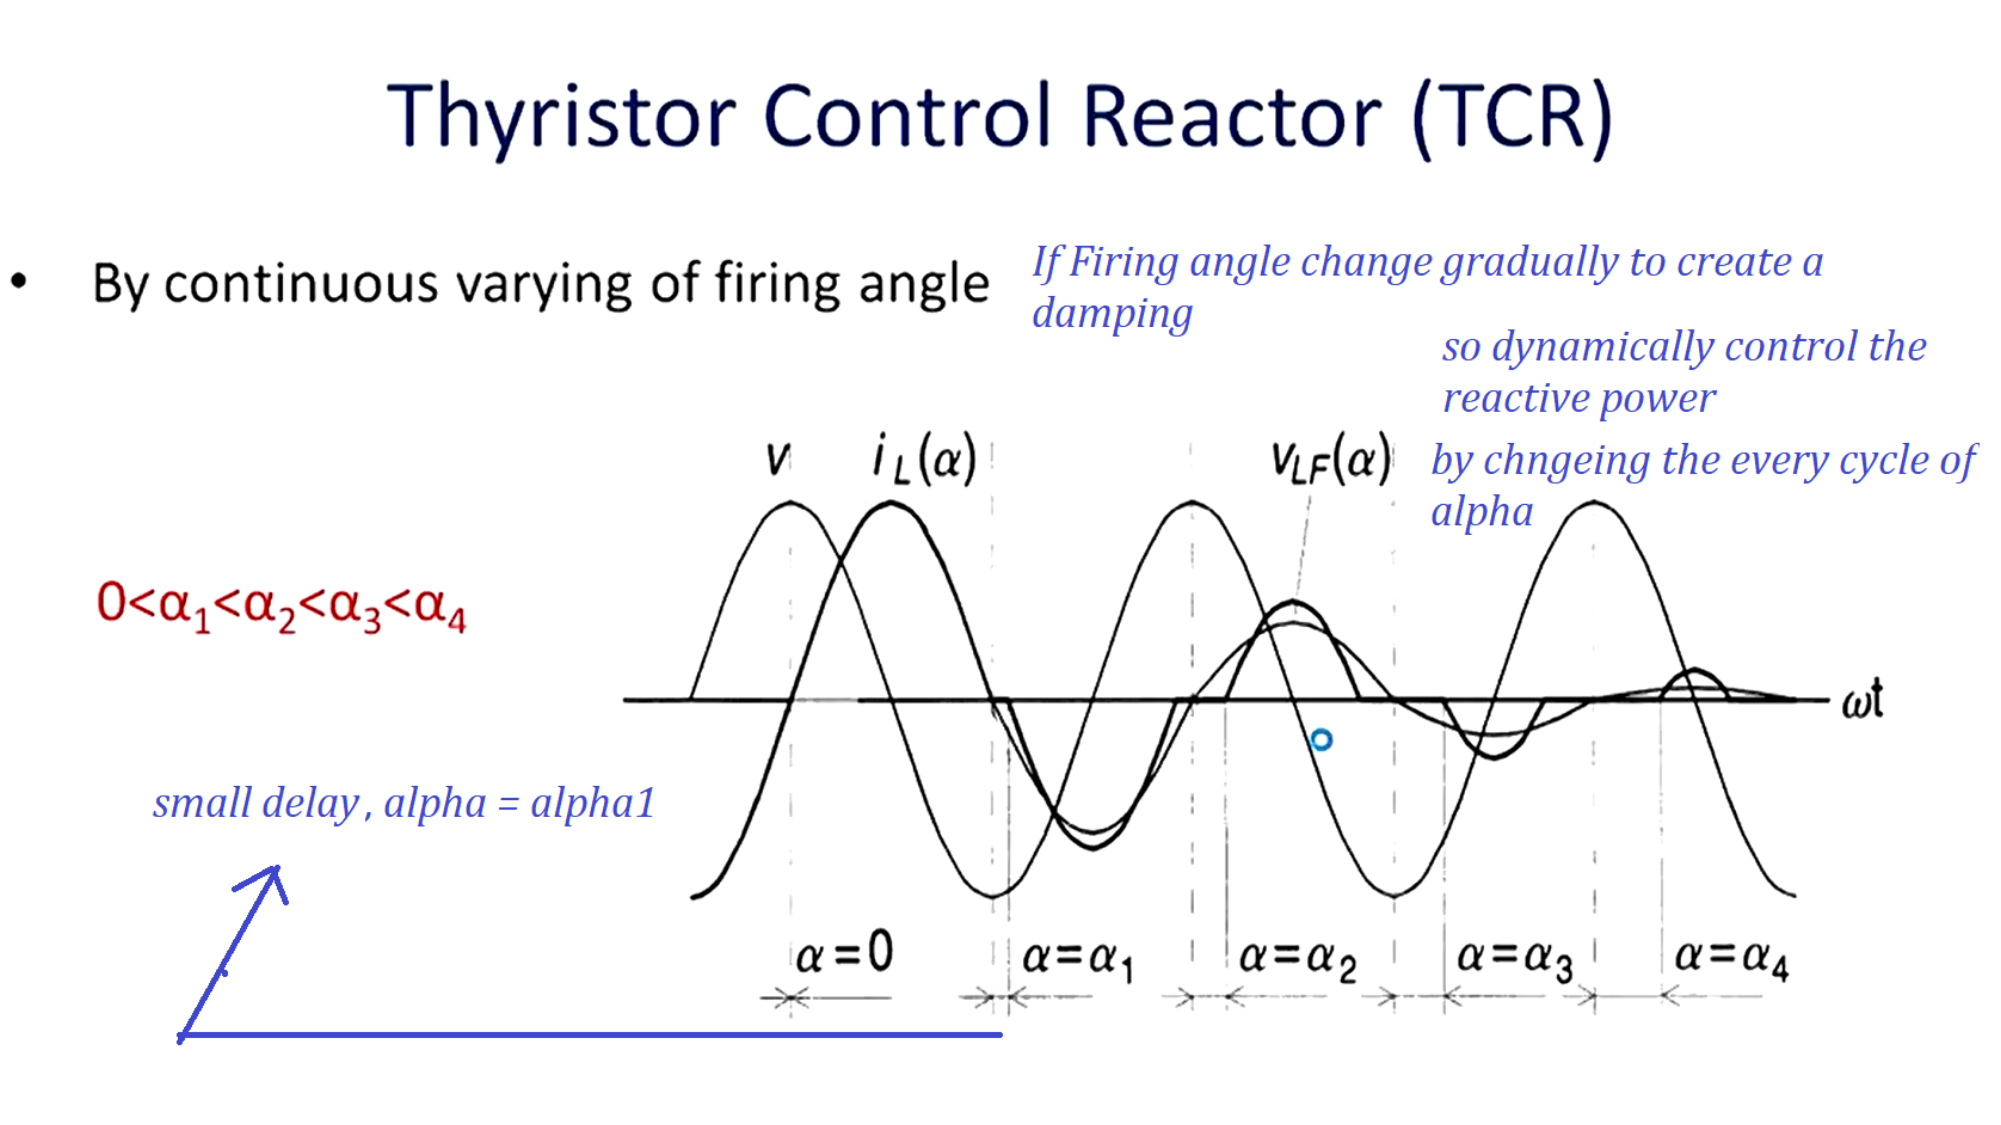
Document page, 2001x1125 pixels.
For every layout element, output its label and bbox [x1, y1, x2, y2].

picture [0, 69, 2000, 1056]
